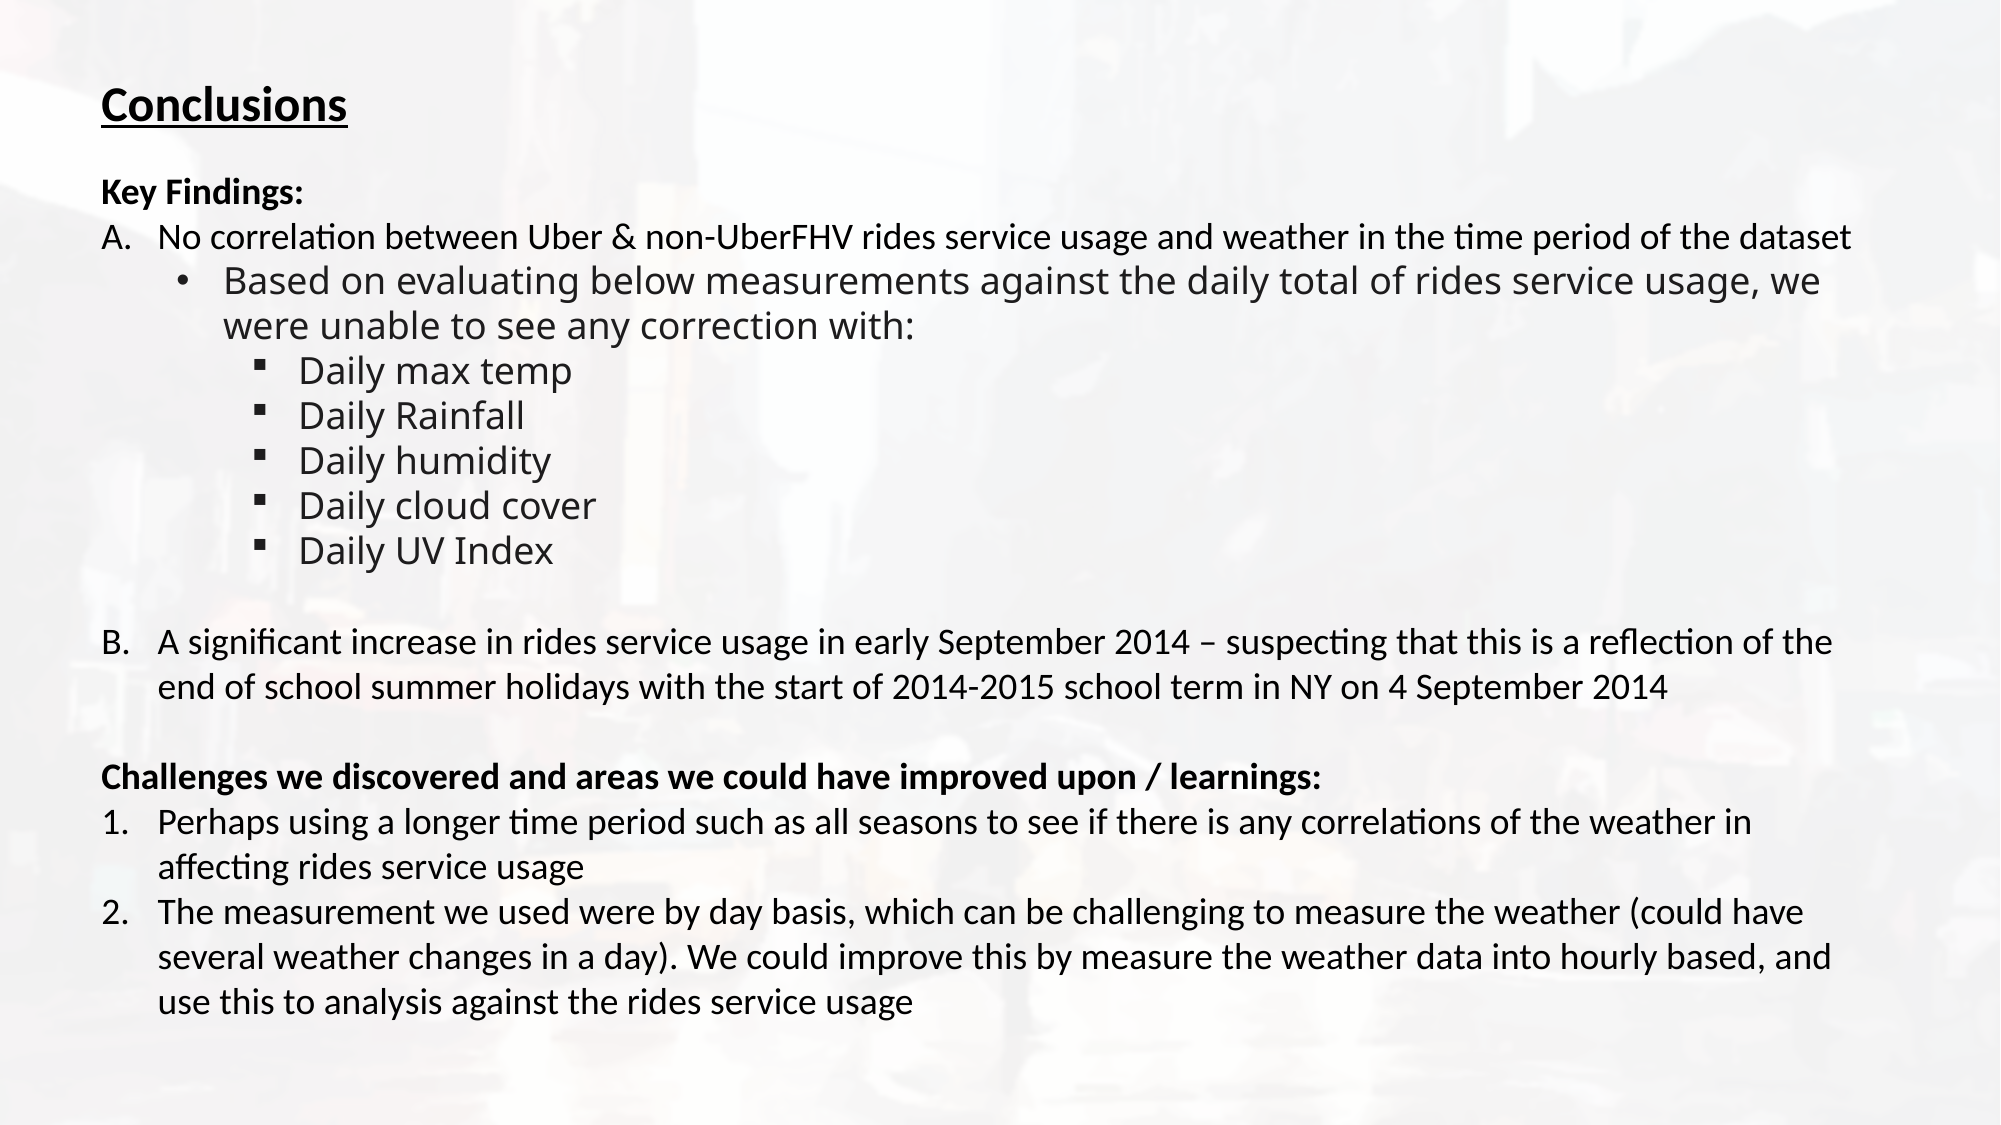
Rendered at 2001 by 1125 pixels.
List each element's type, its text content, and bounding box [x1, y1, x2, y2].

text_box Conclusions Key Findings: No correlation between Uber & non-UberFHV rides service usage and weather in the time period of the dataset Based on evaluating below measurements against the daily total of rides service usage, we were unable to see any correction with: Daily max temp Daily Rainfall Daily humidity Daily cloud cover Daily UV Index A significant increase in rides service usage in early September 2014 – suspecting that this is a reflection of the end of school summer holidays with the start of 2014-2015 school term in NY on 4 September 2014 Challenges we discovered and areas we could have improved upon / learnings: Perhaps using a longer time period such as all seasons to see if there is any correlations of the weather in affecting rides service usage The measurement we used were by day basis, which can be challenging to measure the weather (could have several weather changes in a day). We could improve this by measure the weather data into hourly based, and use this to analysis against the rides service usage [86, 64, 1887, 1030]
